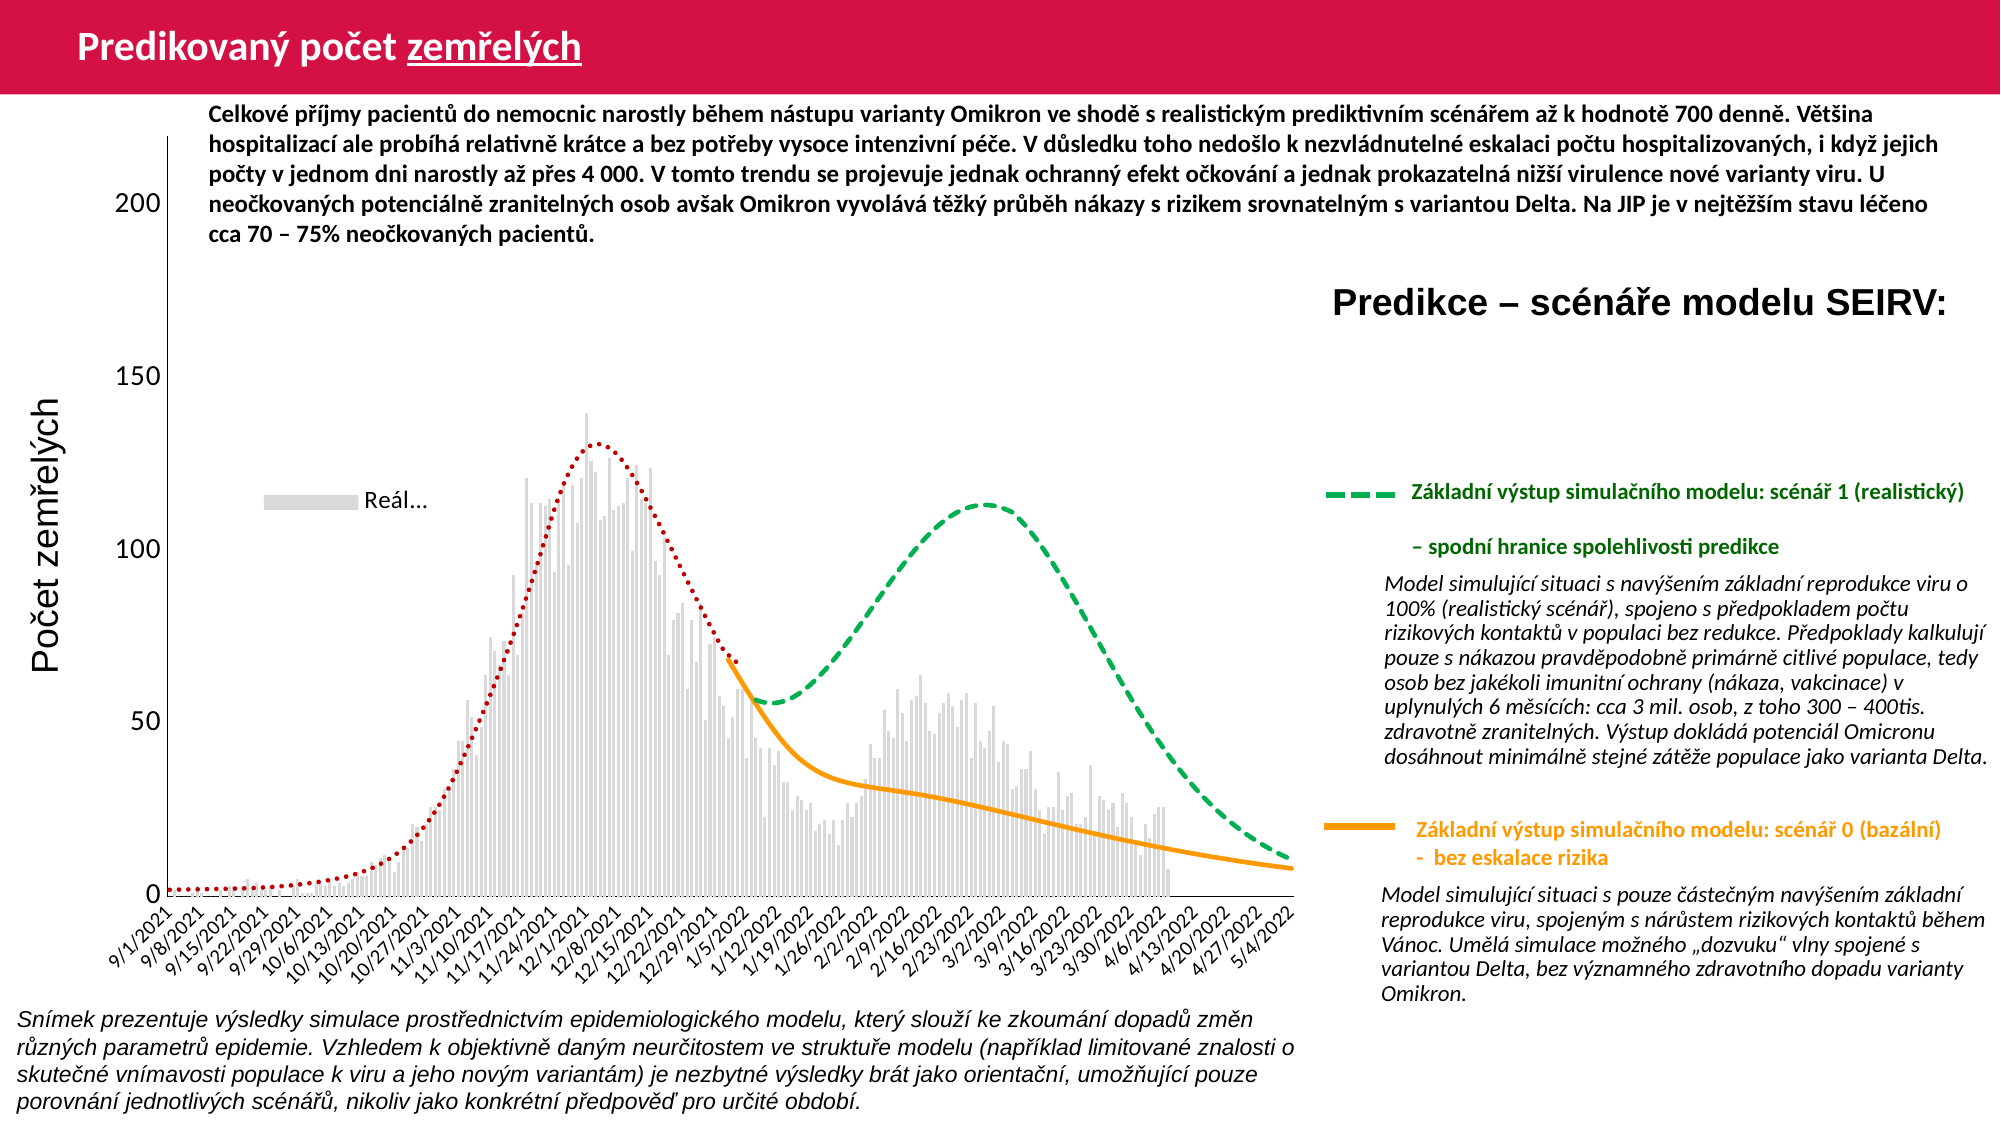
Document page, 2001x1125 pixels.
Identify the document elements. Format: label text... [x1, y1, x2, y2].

text_box Základní výstup simulačního modelu: scénář 1 (realistický) – spodní hranice spolehlivosti predikce [1396, 469, 1983, 567]
text_box Snímek prezentuje výsledky simulace prostřednictvím epidemiologického modelu, který slouží ke zkoumání dopadů změn různých parametrů epidemie. Vzhledem k objektivně daným neurčitostem ve struktuře modelu (například limitované znalosti o skutečné vnímavosti populace k viru a jeho novým variantám) je nezbytné výsledky brát jako orientační, umožňující pouze porovnání jednotlivých scénářů, nikoliv jako konkrétní předpověď pro určité období. [2, 997, 1345, 1122]
chart [79, 118, 1324, 1008]
text_box Predikce – scénáře modelu SEIRV: [1324, 270, 1964, 331]
text_box Celkové příjmy pacientů do nemocnic narostly během nástupu varianty Omikron ve shodě s realistickým prediktivním scénářem až k hodnotě 700 denně. Většina hospitalizací ale probíhá relativně krátce a bez potřeby vysoce intenzivní péče. V důsledku toho nedošlo k nezvládnutelné eskalaci počtu hospitalizovaných, i když jejich počty v jednom dni narostly až přes 4 000. V tomto trendu se projevuje jednak ochranný efekt očkování a jednak prokazatelná nižší virulence nové varianty viru. U neočkovaných potenciálně zranitelných osob avšak Omikron vyvolává těžký průběh nákazy s rizikem srovnatelným s variantou Delta. Na JIP je v nejtěžším stavu léčeno cca 70 – 75% neočkovaných pacientů. [193, 90, 1958, 255]
text_box Model simulující situaci s pouze částečným navýšením základní reprodukce viru, spojeným s nárůstem rizikových kontaktů během Vánoc. Umělá simulace možného „dozvuku“ vlny spojené s variantou Delta, bez významného zdravotního dopadu varianty Omikron. [1366, 875, 2000, 1014]
text_box Počet zemřelých [12, 372, 73, 689]
title Predikovaný počet zemřelých [62, 0, 1595, 95]
text_box Základní výstup simulačního modelu: scénář 0 (bazální) - bez eskalace rizika [1401, 807, 1958, 878]
text_box Model simulující situaci s navýšením základní reprodukce viru o 100% (realistický scénář), spojeno s předpokladem počtu rizikových kontaktů v populaci bez redukce. Předpoklady kalkulují pouze s nákazou pravděpodobně primárně citlivé populace, tedy osob bez jakékoli imunitní ochrany (nákaza, vakcinace) v uplynulých 6 měsících: cca 3 mil. osob, z toho 300 – 400tis. zdravotně zranitelných. Výstup dokládá potenciál Omicronu dosáhnout minimálně stejné zátěže populace jako varianta Delta. [1369, 564, 2000, 777]
